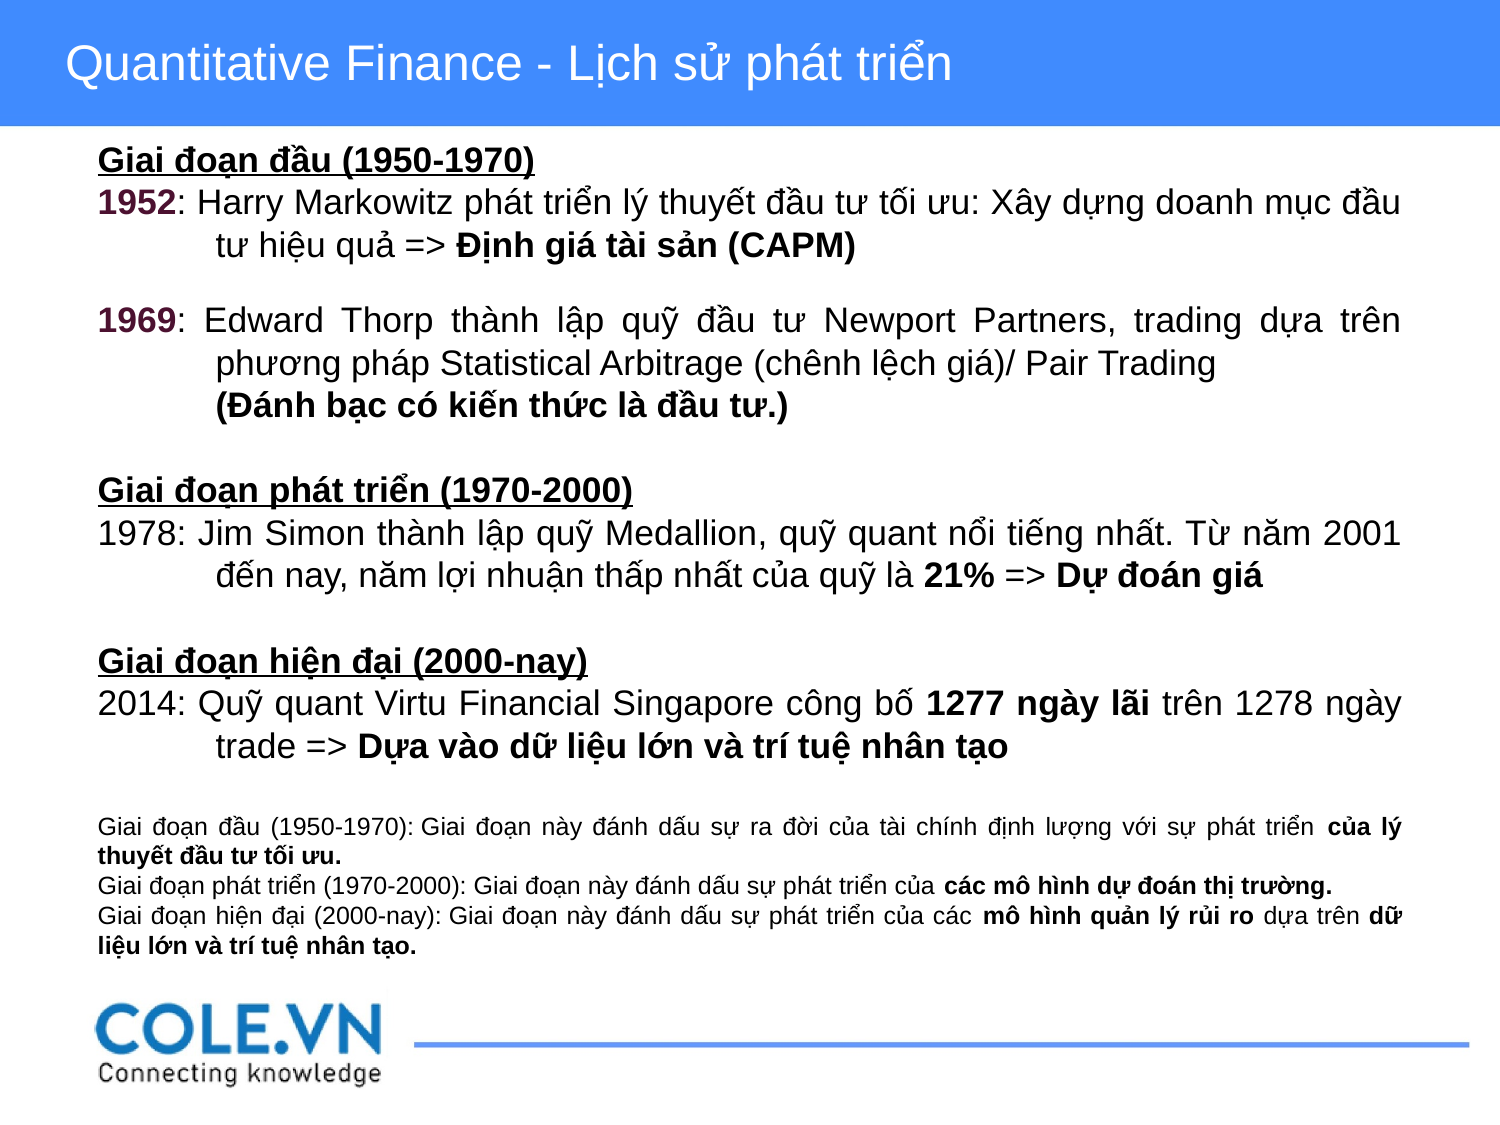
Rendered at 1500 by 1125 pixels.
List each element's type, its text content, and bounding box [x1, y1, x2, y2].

text_box Quantitative Finance - Lịch sử phát triển [50, 22, 1500, 98]
text_box Giai đoạn đầu (1950-1970) 1952: Harry Markowitz phát triển lý thuyết đầu tư tối ưu: Xây dựng doanh mục đầu tư hiệu quả => Định giá tài sản (CAPM) 1969: Edward Thorp thành lập quỹ đầu tư Newport Partners, trading dựa trên phương pháp Statistical Arbitrage (chênh lệch giá)/ Pair Trading (Đánh bạc có kiến thức là đầu tư.) Giai đoạn phát triển (1970-2000) 1978: Jim Simon thành lập quỹ Medallion, quỹ quant nổi tiếng nhất. Từ năm 2001 đến nay, năm lợi nhuận thấp nhất của quỹ là 21% => Dự đoán giá Giai đoạn hiện đại (2000-nay) 2014: Quỹ quant Virtu Financial Singapore công bố 1277 ngày lãi trên 1278 ngày trade => Dựa vào dữ liệu lớn và trí tuệ nhân tạo Giai đoạn đầu (1950-1970): Giai đoạn này đánh dấu sự ra đời của tài chính định lượng với sự phát triển của lý thuyết đầu tư tối ưu. Giai đoạn phát triển (1970-2000): Giai đoạn này đánh dấu sự phát triển của các mô hình dự đoán thị trường. Giai đoạn hiện đại (2000-nay): Giai đoạn này đánh dấu sự phát triển của các mô hình quản lý rủi ro dựa trên dữ liệu lớn và trí tuệ nhân tạo. [82, 129, 1418, 1013]
picture [0, 0, 1500, 1125]
